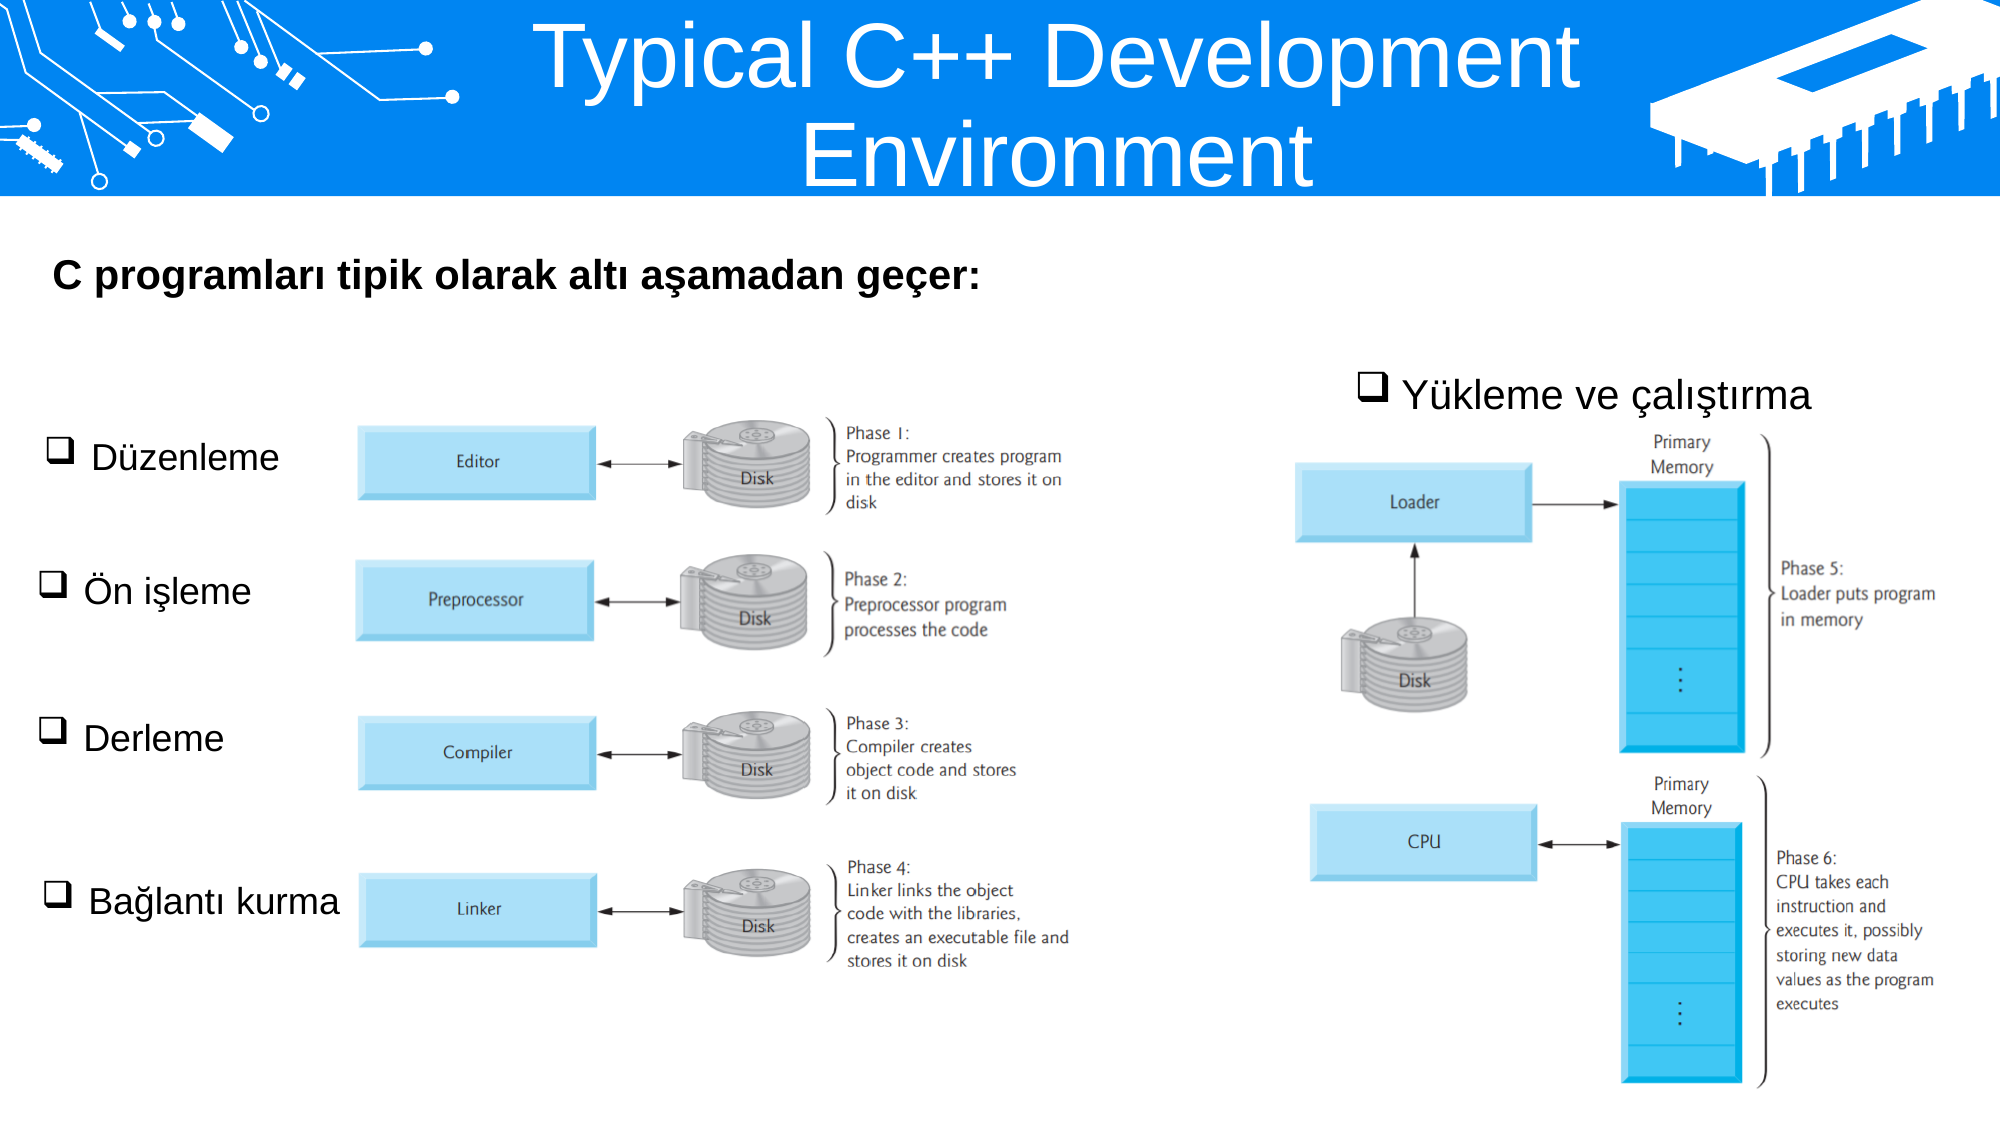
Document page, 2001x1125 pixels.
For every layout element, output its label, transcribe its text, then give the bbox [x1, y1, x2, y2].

text_box Derleme [21, 706, 240, 767]
text_box C programları tipik olarak altı aşamadan geçer: [37, 240, 1107, 305]
picture [355, 692, 1029, 811]
text_box Yükleme ve çalıştırma [1339, 360, 2000, 425]
text_box Düzenleme [29, 425, 295, 486]
text_box Bağlantı kurma [26, 869, 346, 930]
picture [355, 542, 1024, 668]
picture [346, 851, 1080, 979]
picture [1303, 771, 1950, 1108]
picture [345, 402, 1077, 528]
text_box Ön işleme [21, 559, 267, 620]
picture [1276, 419, 1950, 767]
text_box Typical C++ Development Environment [260, 17, 1855, 198]
